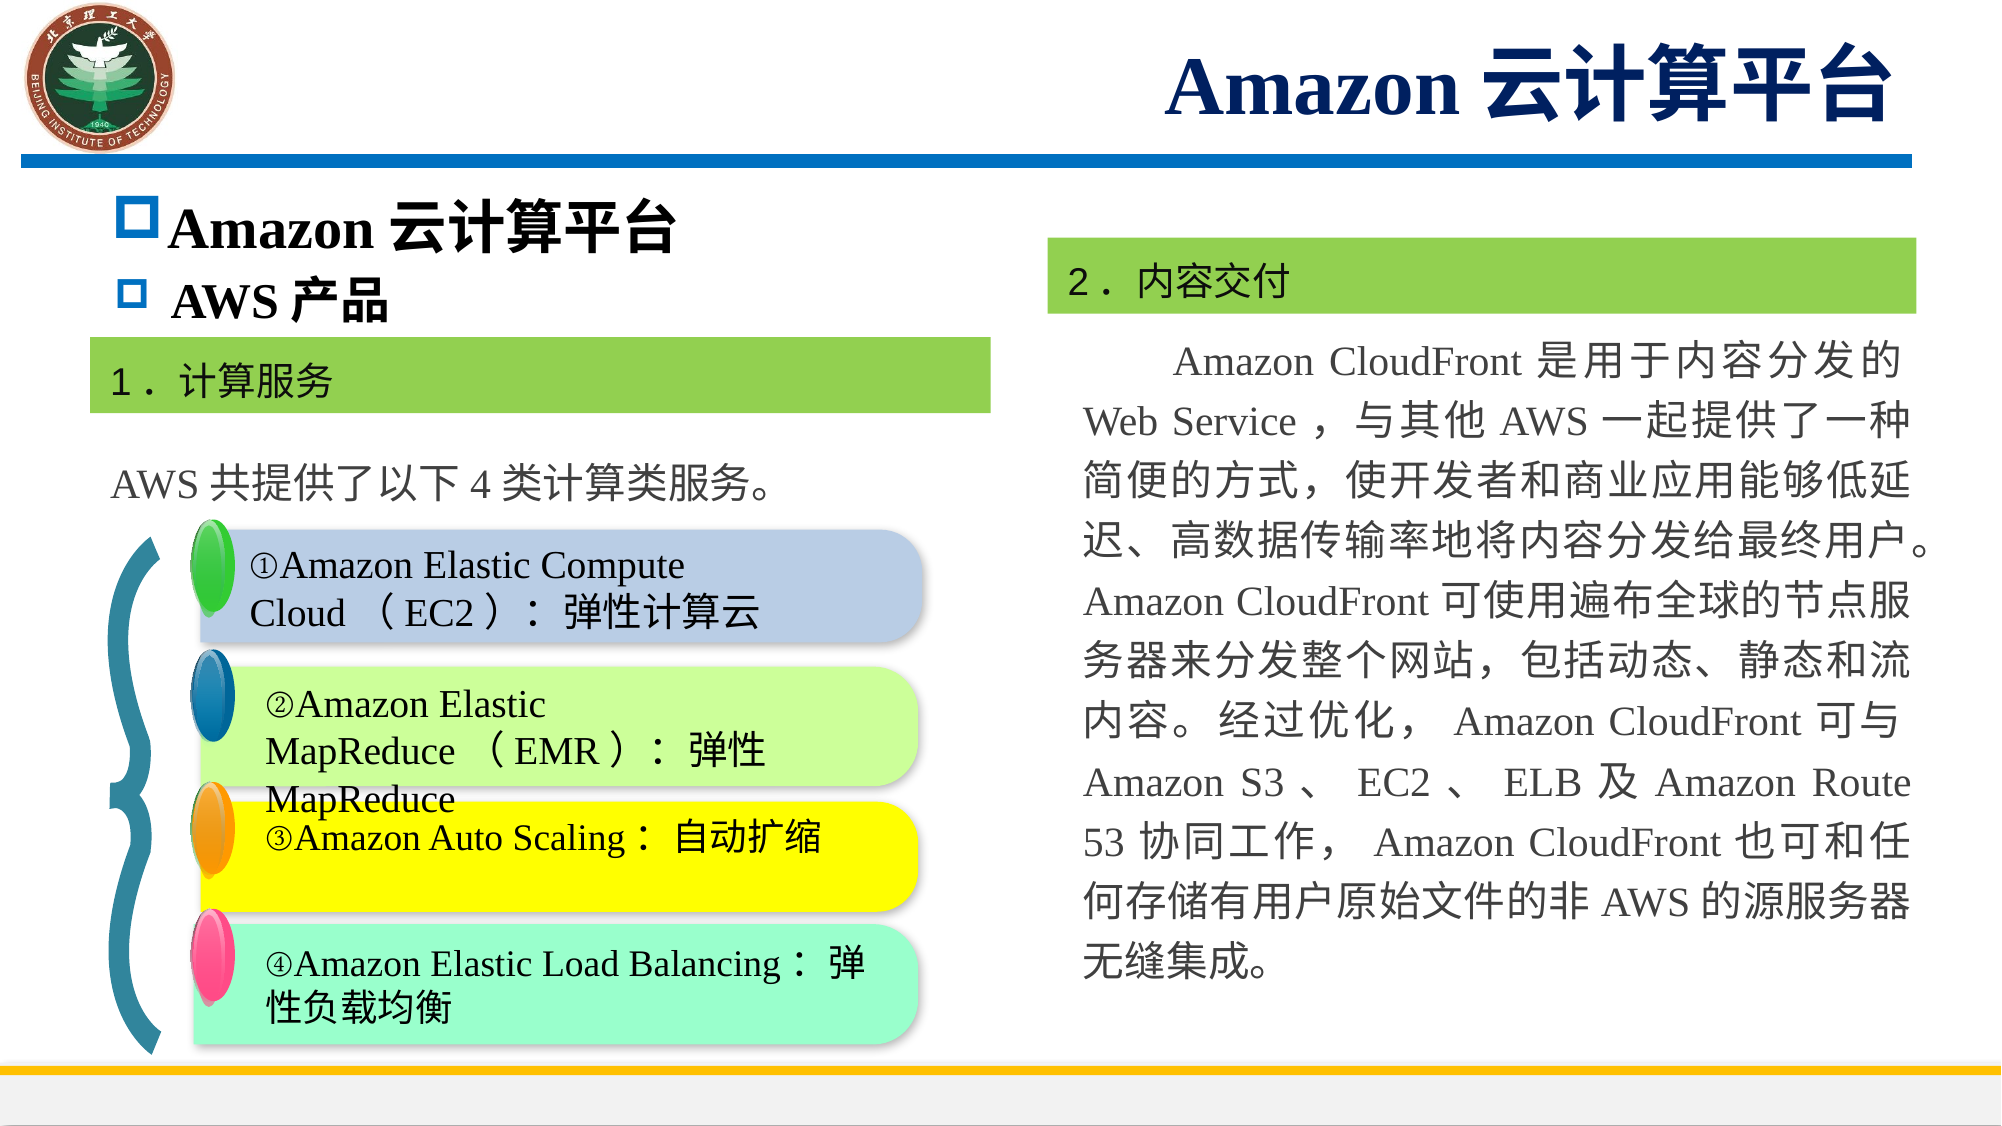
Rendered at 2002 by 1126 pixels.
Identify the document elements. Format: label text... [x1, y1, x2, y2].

text_box [0, 1077, 2001, 1126]
text_box 2．内容交付 [1047, 237, 1917, 314]
text_box 1．计算服务 [90, 337, 991, 414]
text_box AWS共提供了以下4类计算类服务。 [90, 437, 959, 511]
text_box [69, 519, 923, 1056]
text_box [0, 1064, 2001, 1077]
text_box Amazon CloudFront是用于内容分发的Web Service，与其他AWS一起提供了一种简便的方式，使开发者和商业应用能够低延迟、高数据传输率地将内容分发给最终用户。Amazon CloudFront可使用遍布全球的节点服务器来分发整个网站，包括动态、静态和流内容。经过优化，Amazon CloudFront可与Amazon S3、EC2、ELB及Amazon Route 53协同工作，Amazon CloudFront也可和任何存储有用户原始文件的非AWS的源服务器无缝集成。 [1062, 313, 1932, 1038]
text_box AWS产品 [99, 261, 406, 337]
text_box Amazon云计算平台 [96, 182, 695, 268]
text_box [21, 0, 1912, 167]
